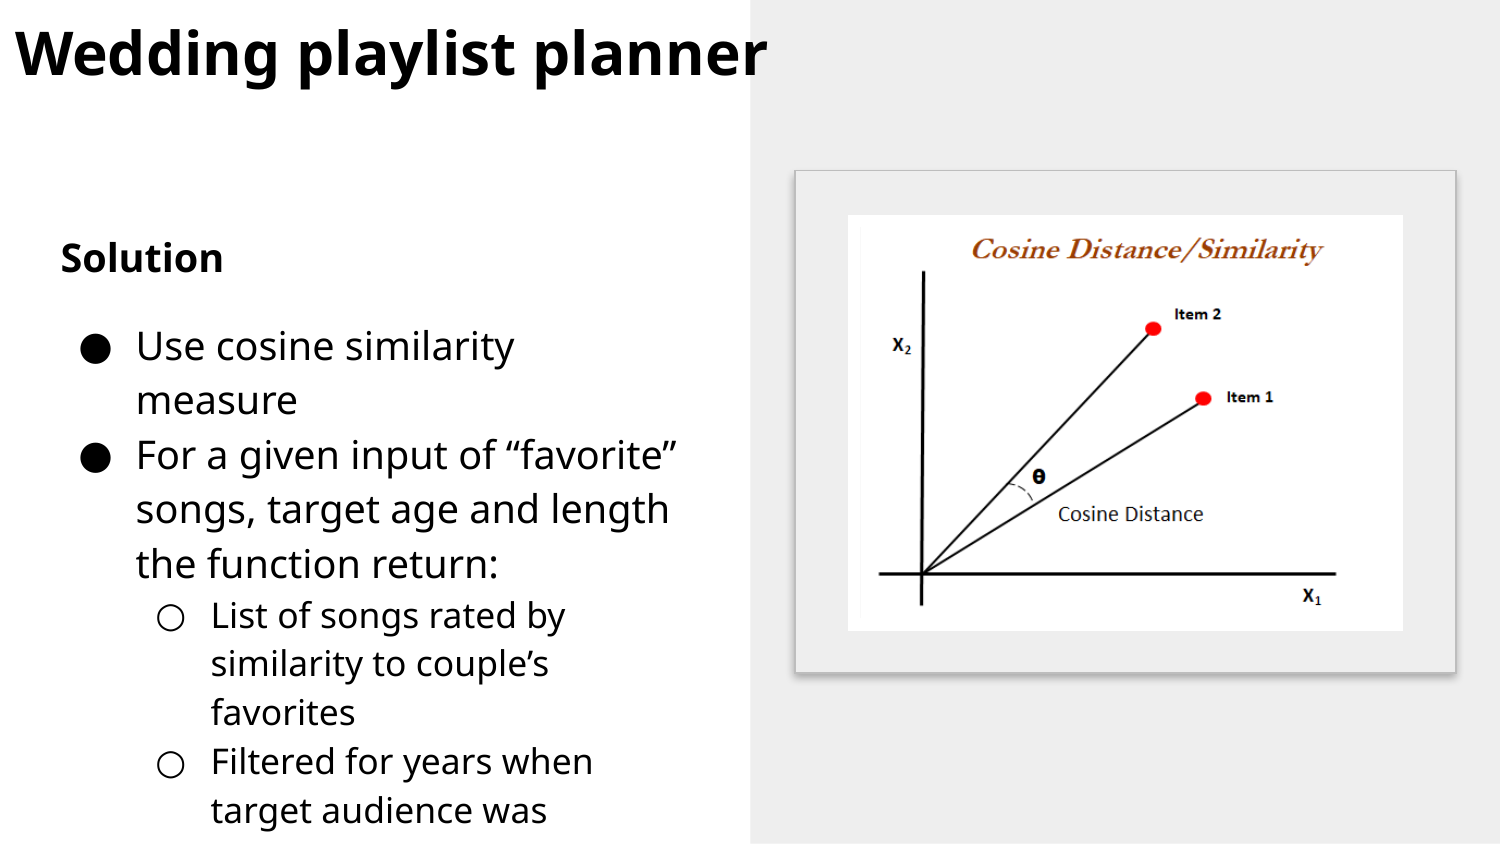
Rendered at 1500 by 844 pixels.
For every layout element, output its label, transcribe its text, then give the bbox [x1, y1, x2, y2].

title Wedding playlist planner [0, 0, 798, 102]
list Solution Use cosine similarity measure For a given input of “favorite” songs, target age and length the function return: List of songs rated by similarity to couple’s favorites Filtered for years when target audience was between 18-30 At length L [45, 210, 699, 634]
picture [859, 227, 1391, 619]
